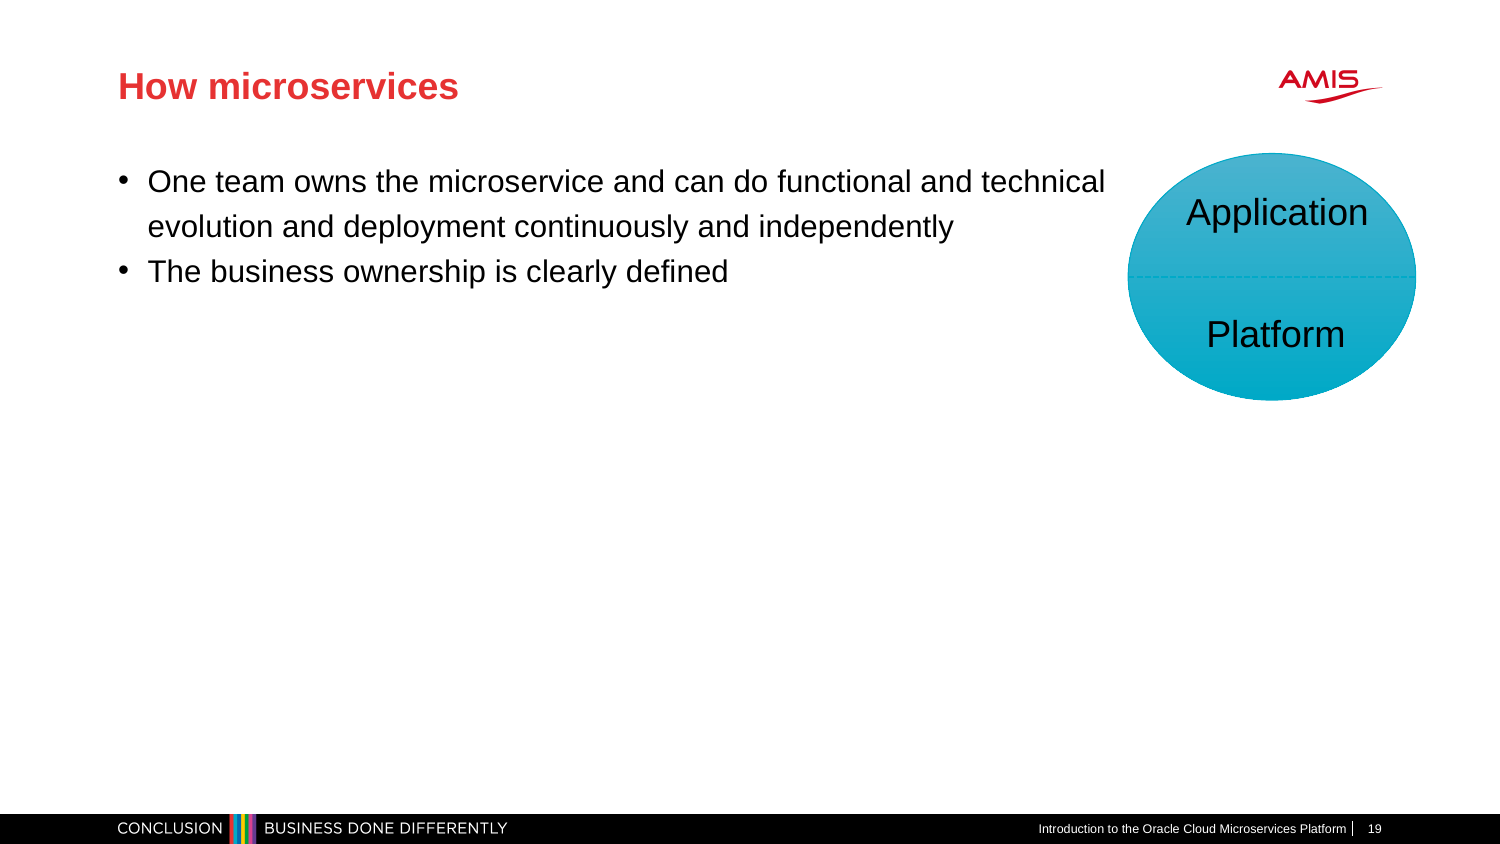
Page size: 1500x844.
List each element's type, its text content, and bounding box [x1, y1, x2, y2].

title How microservices [118, 47, 1205, 130]
picture [1205, 58, 1388, 106]
slide_number 19 [1358, 820, 1382, 839]
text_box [1128, 153, 1416, 401]
footer Introduction to the Oracle Cloud Microservices Platform [814, 820, 1347, 839]
picture [239, 814, 1500, 844]
list One team owns the microservice and can do functional and technical evolution and deployment continuously and independently The business ownership is clearly defined [118, 153, 1205, 774]
picture [0, 814, 236, 844]
